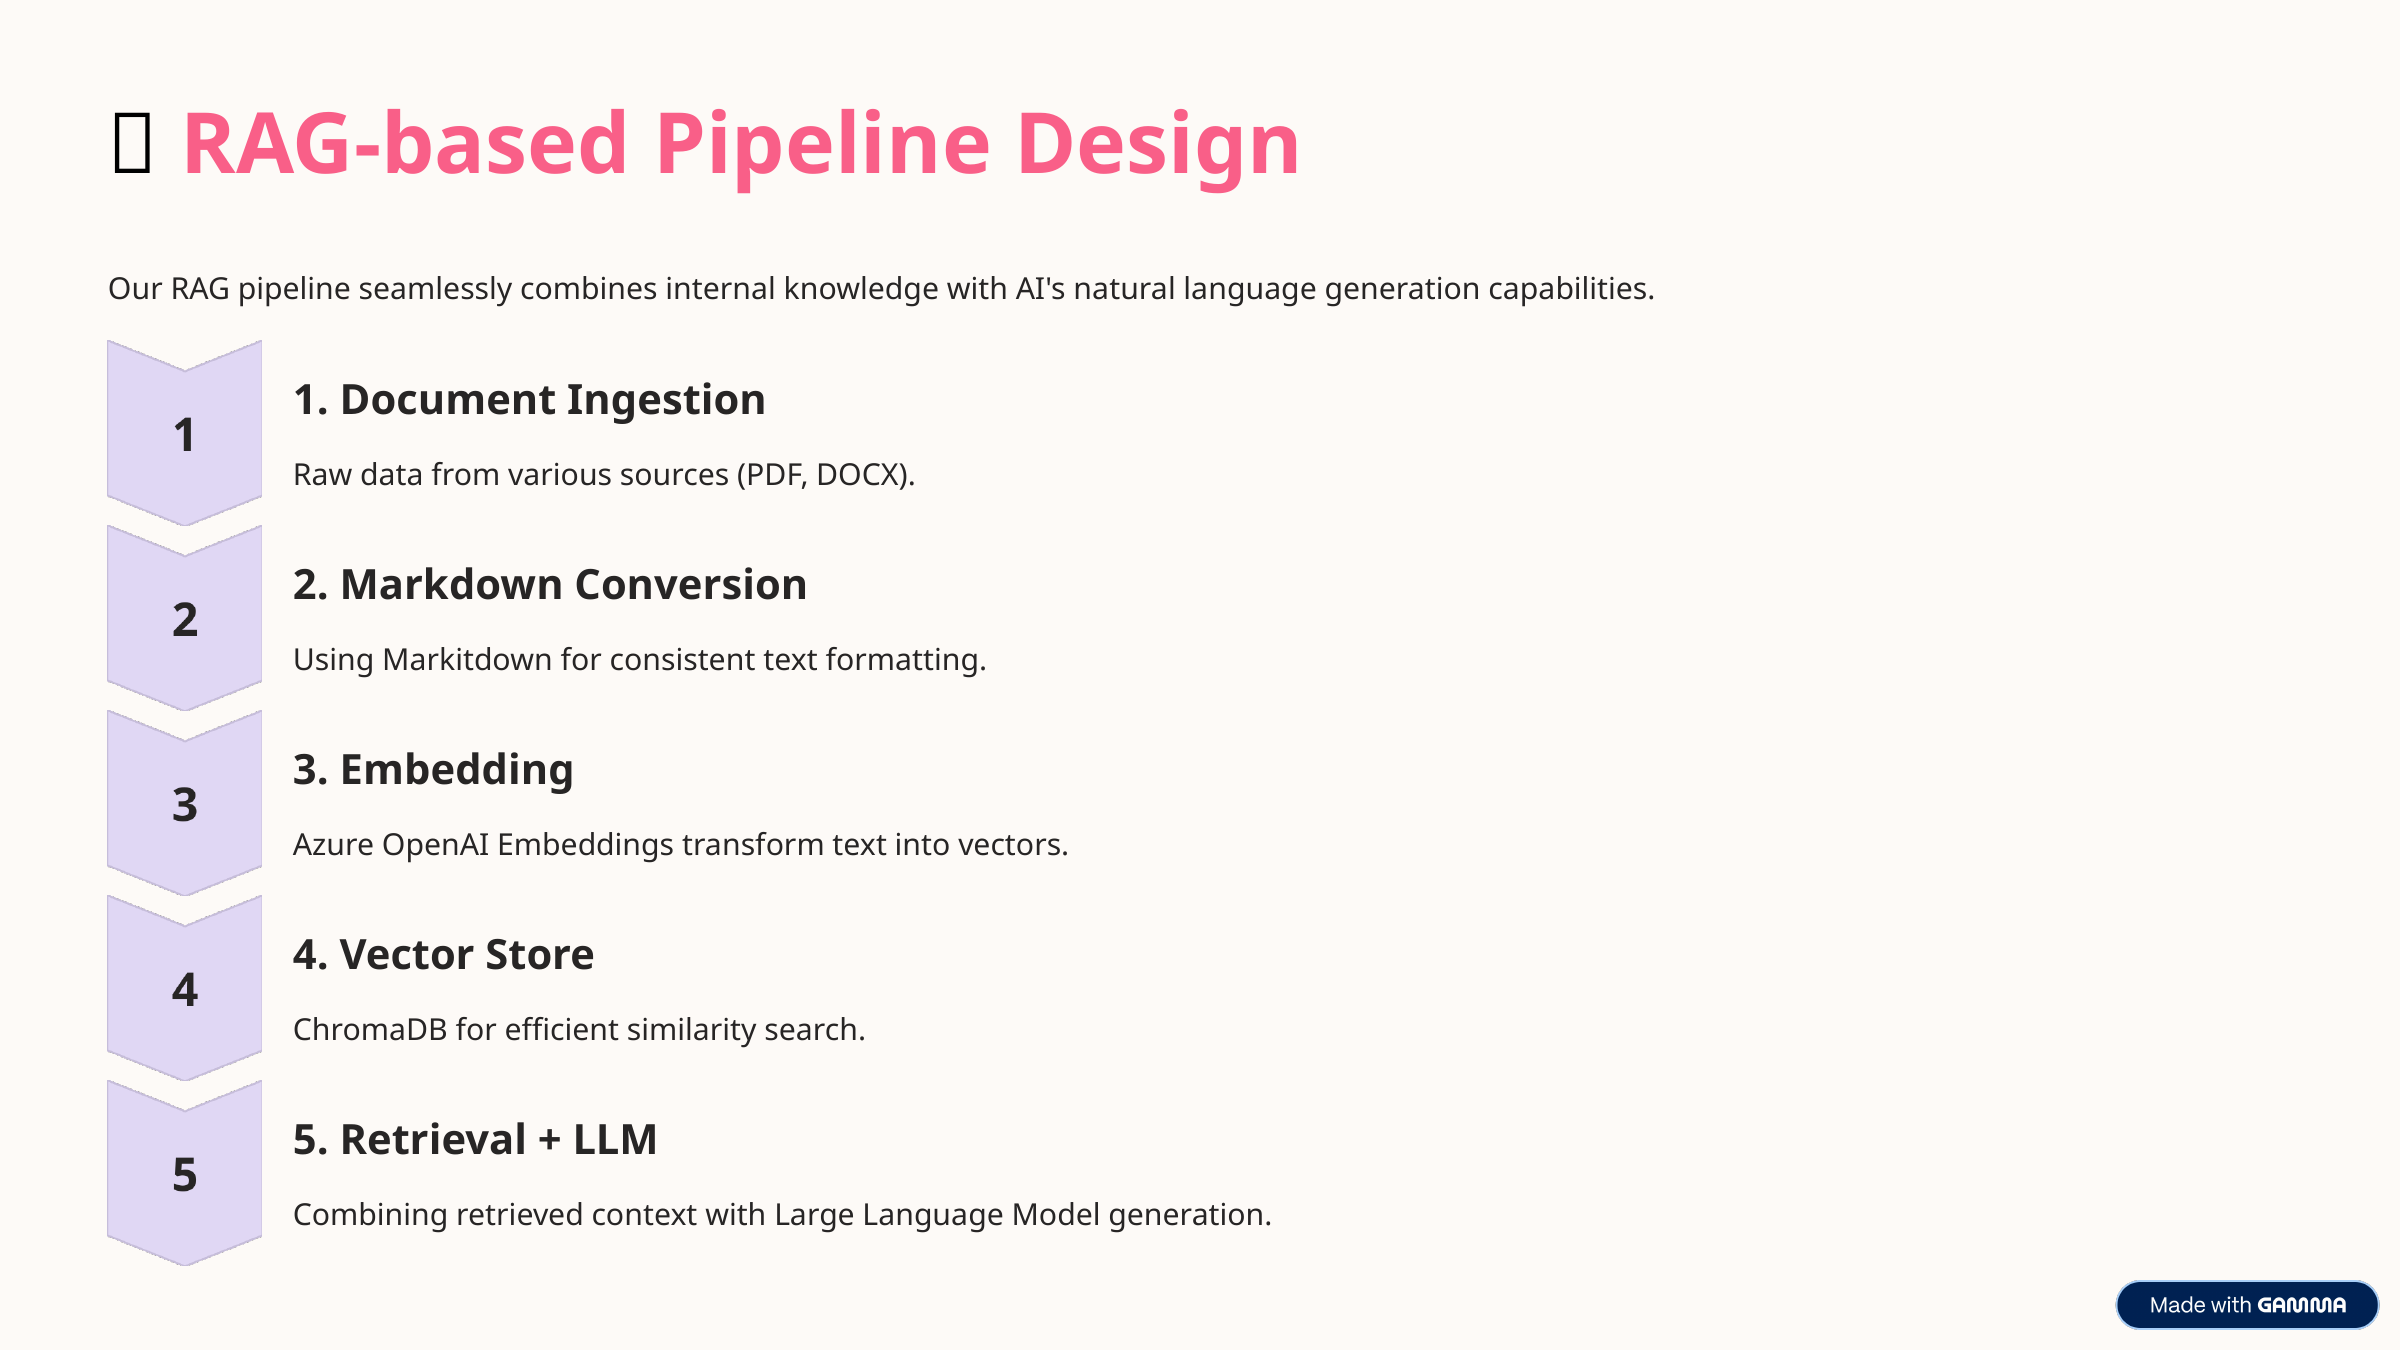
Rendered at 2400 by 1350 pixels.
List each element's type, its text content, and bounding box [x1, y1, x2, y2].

text_box 2. Markdown Conversion [292, 556, 776, 609]
text_box Raw data from various sources (PDF, DOCX). [292, 442, 2293, 492]
text_box 🧠 RAG-based Pipeline Design [107, 84, 1287, 195]
text_box Using Markitdown for consistent text formatting. [292, 627, 2293, 677]
text_box 5. Retrieval + LLM [292, 1111, 717, 1164]
text_box Combining retrieved context with Large Language Model generation. [292, 1182, 2293, 1232]
picture [2106, 1271, 2389, 1339]
text_box ChromaDB for efficient similarity search. [292, 997, 2293, 1047]
text_box 3. Embedding [292, 741, 717, 794]
text_box 1. Document Ingestion [292, 371, 724, 424]
text_box Our RAG pipeline seamlessly combines internal knowledge with AI's natural language generation capabilities. [107, 256, 2292, 306]
picture [107, 340, 262, 1266]
text_box Azure OpenAI Embeddings transform text into vectors. [292, 812, 2293, 862]
text_box 4. Vector Store [292, 926, 717, 979]
